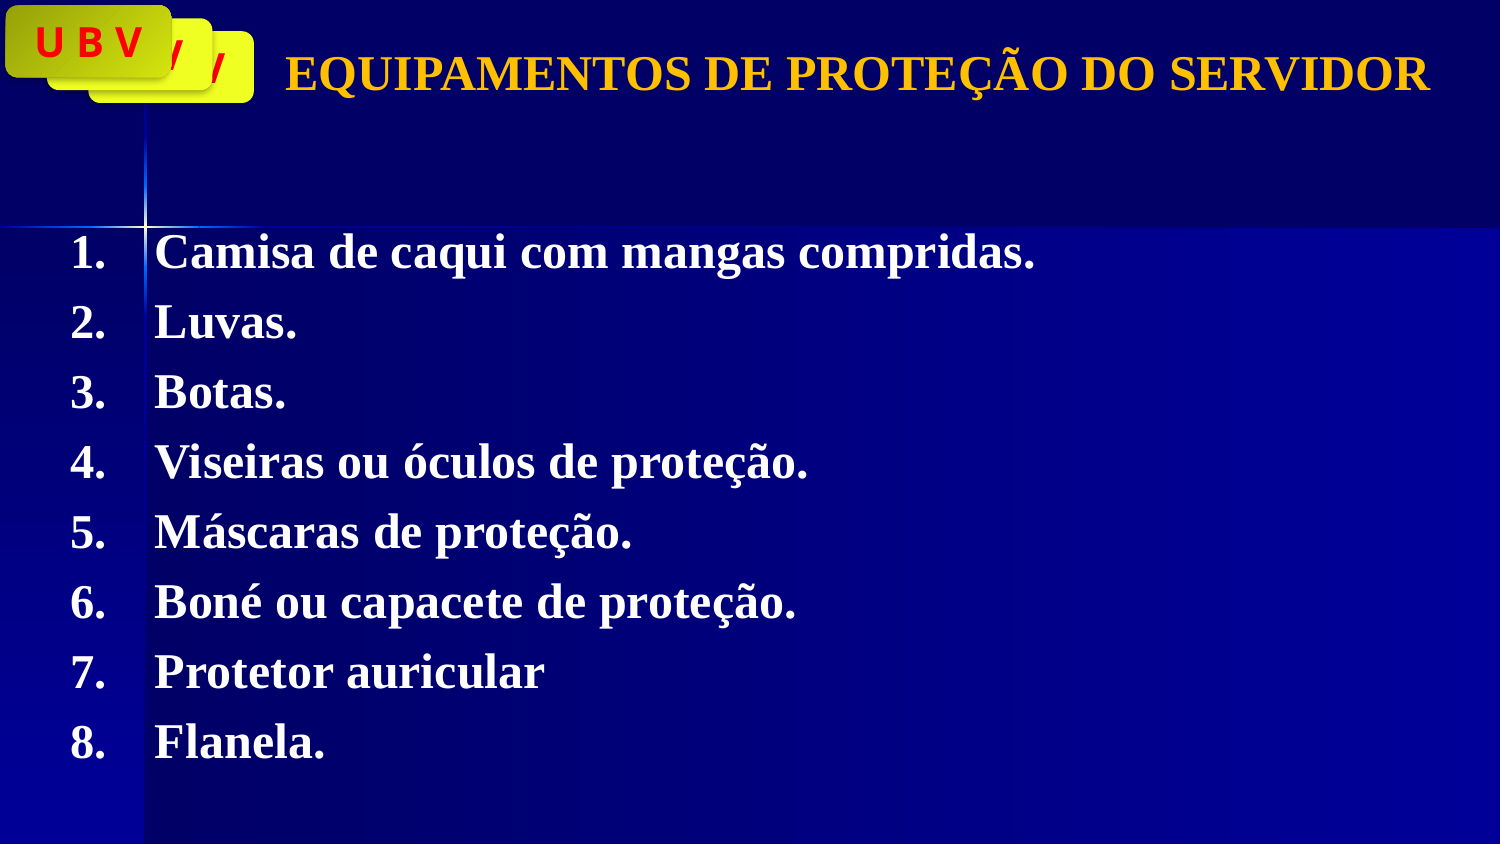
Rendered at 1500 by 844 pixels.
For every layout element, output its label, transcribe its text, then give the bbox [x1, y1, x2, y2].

title EQUIPAMENTOS DE PROTEÇÃO DO SERVIDOR [122, 0, 1500, 165]
list Camisa de caqui com mangas compridas. Luvas. Botas. Viseiras ou óculos de proteção. Máscaras de proteção. Boné ou capacete de proteção. Protetor auricular Flanela. [55, 210, 1398, 821]
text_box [5, 5, 255, 105]
